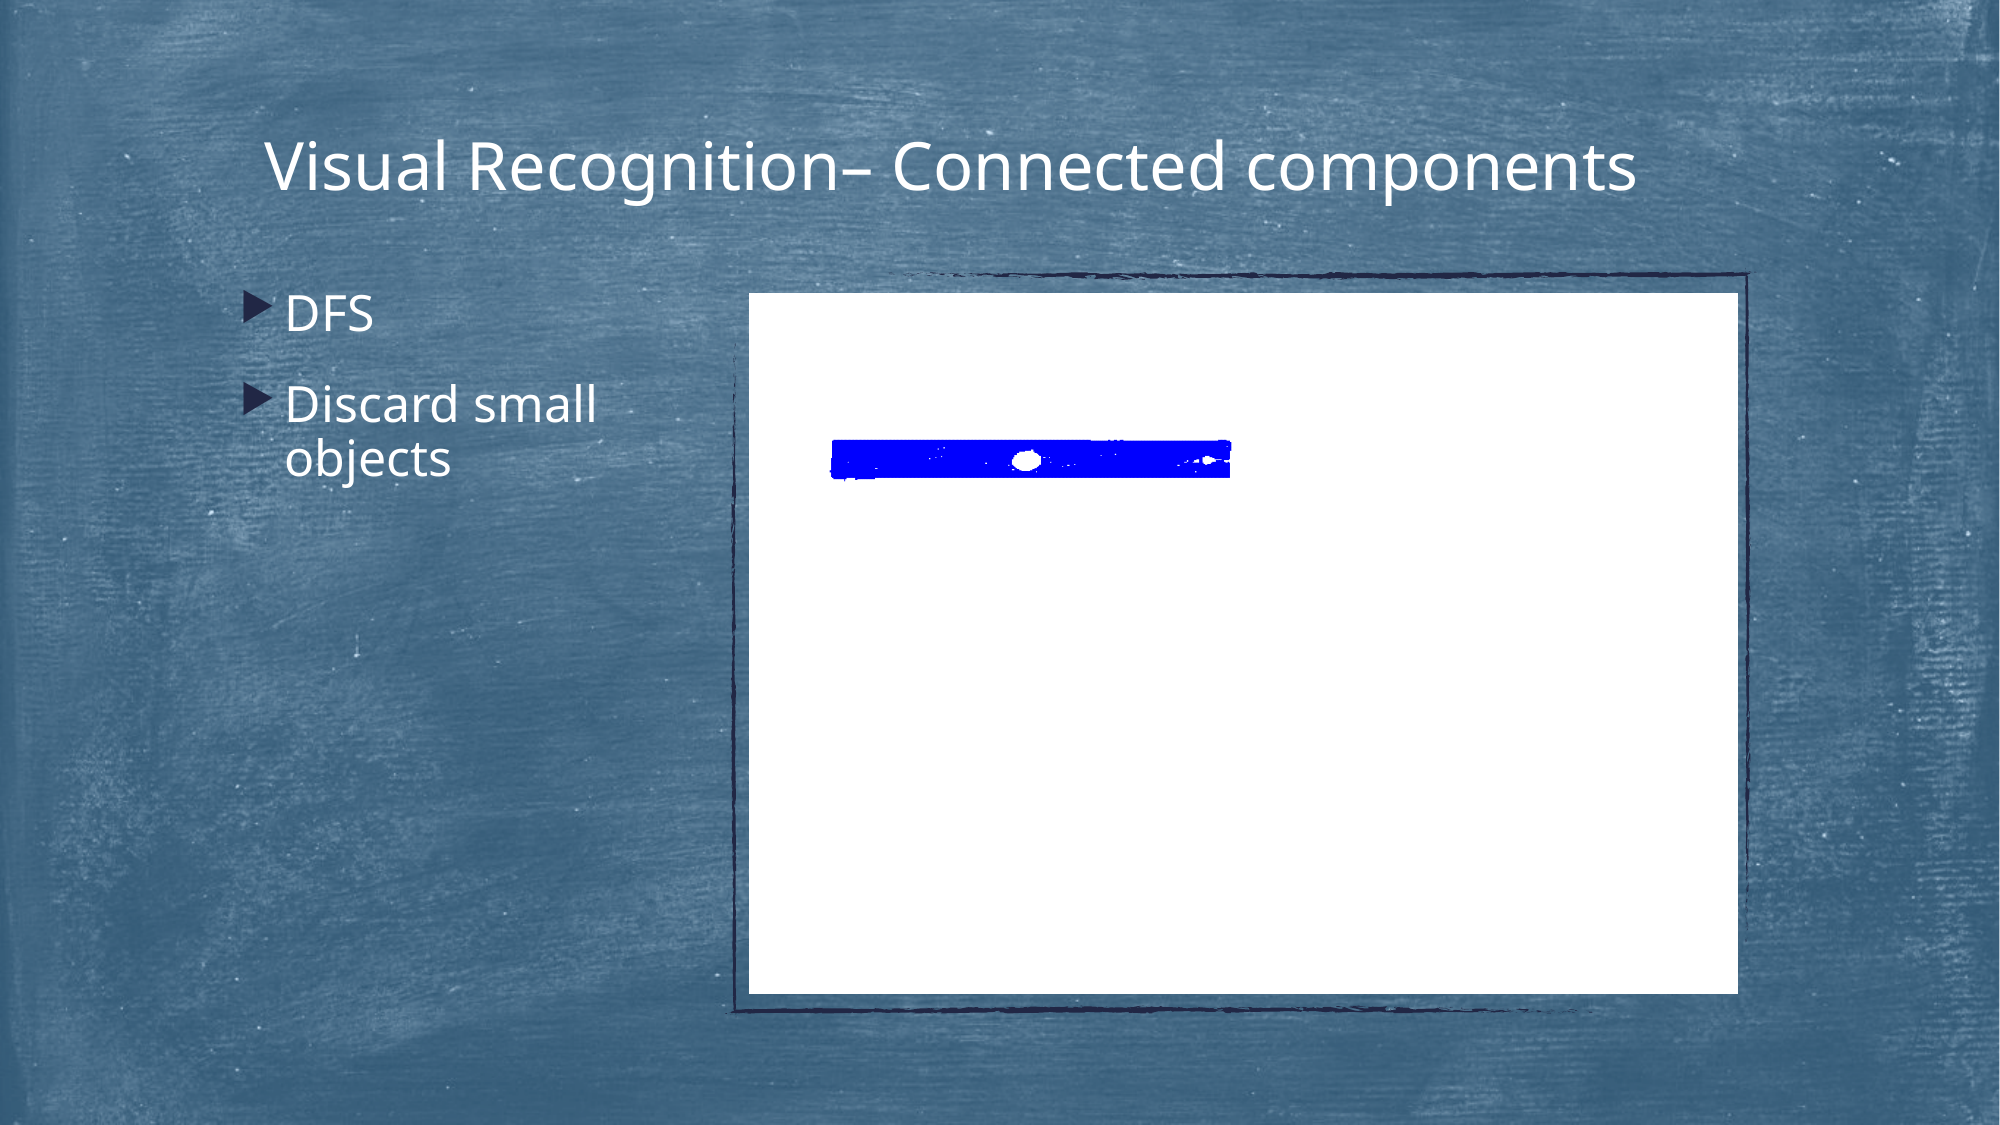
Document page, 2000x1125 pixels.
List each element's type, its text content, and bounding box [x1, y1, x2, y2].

title Visual Recognition– Connected components [249, 45, 1750, 213]
text_box DFS Discard small objects [224, 280, 700, 1013]
picture [749, 293, 1738, 994]
